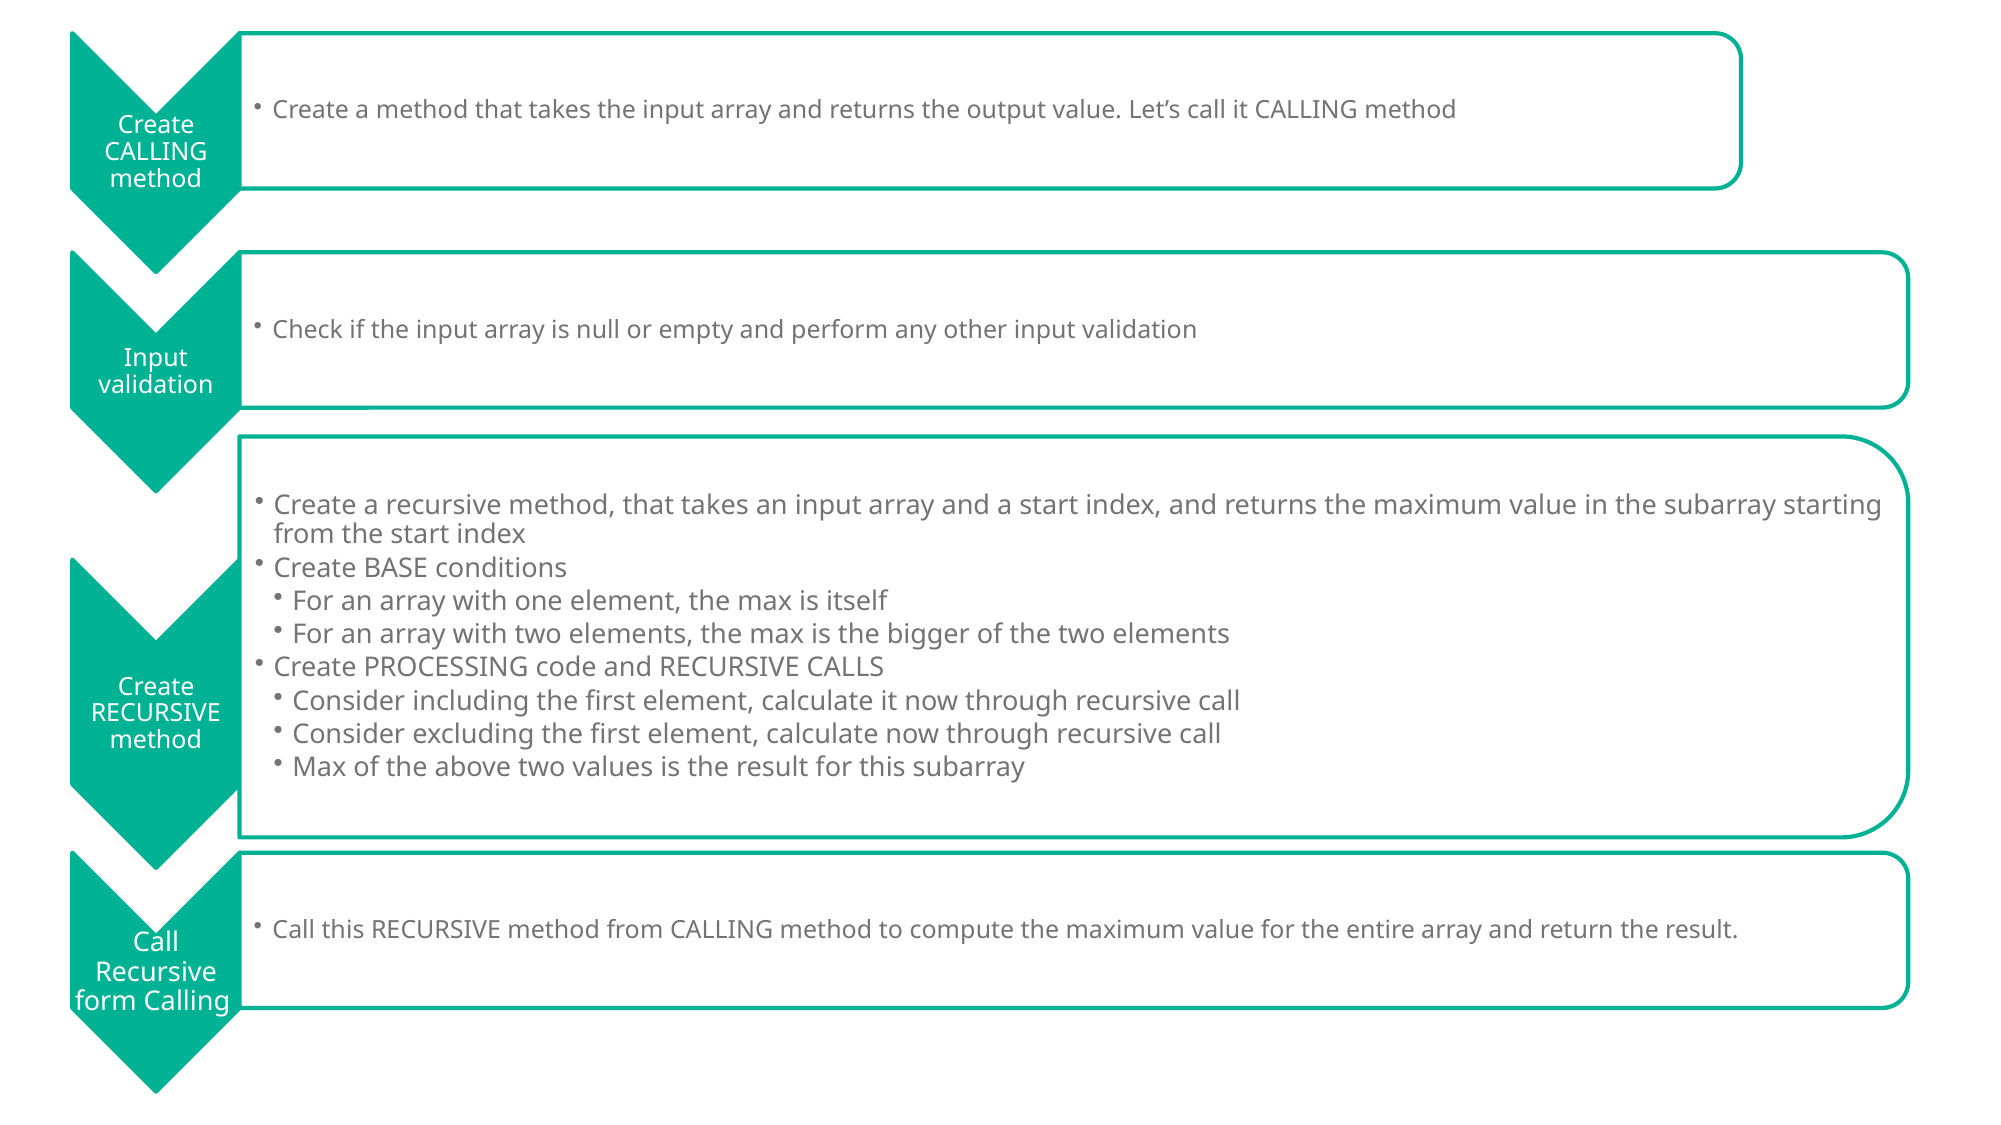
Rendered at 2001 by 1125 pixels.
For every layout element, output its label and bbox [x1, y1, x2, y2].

list [72, 30, 1909, 1094]
